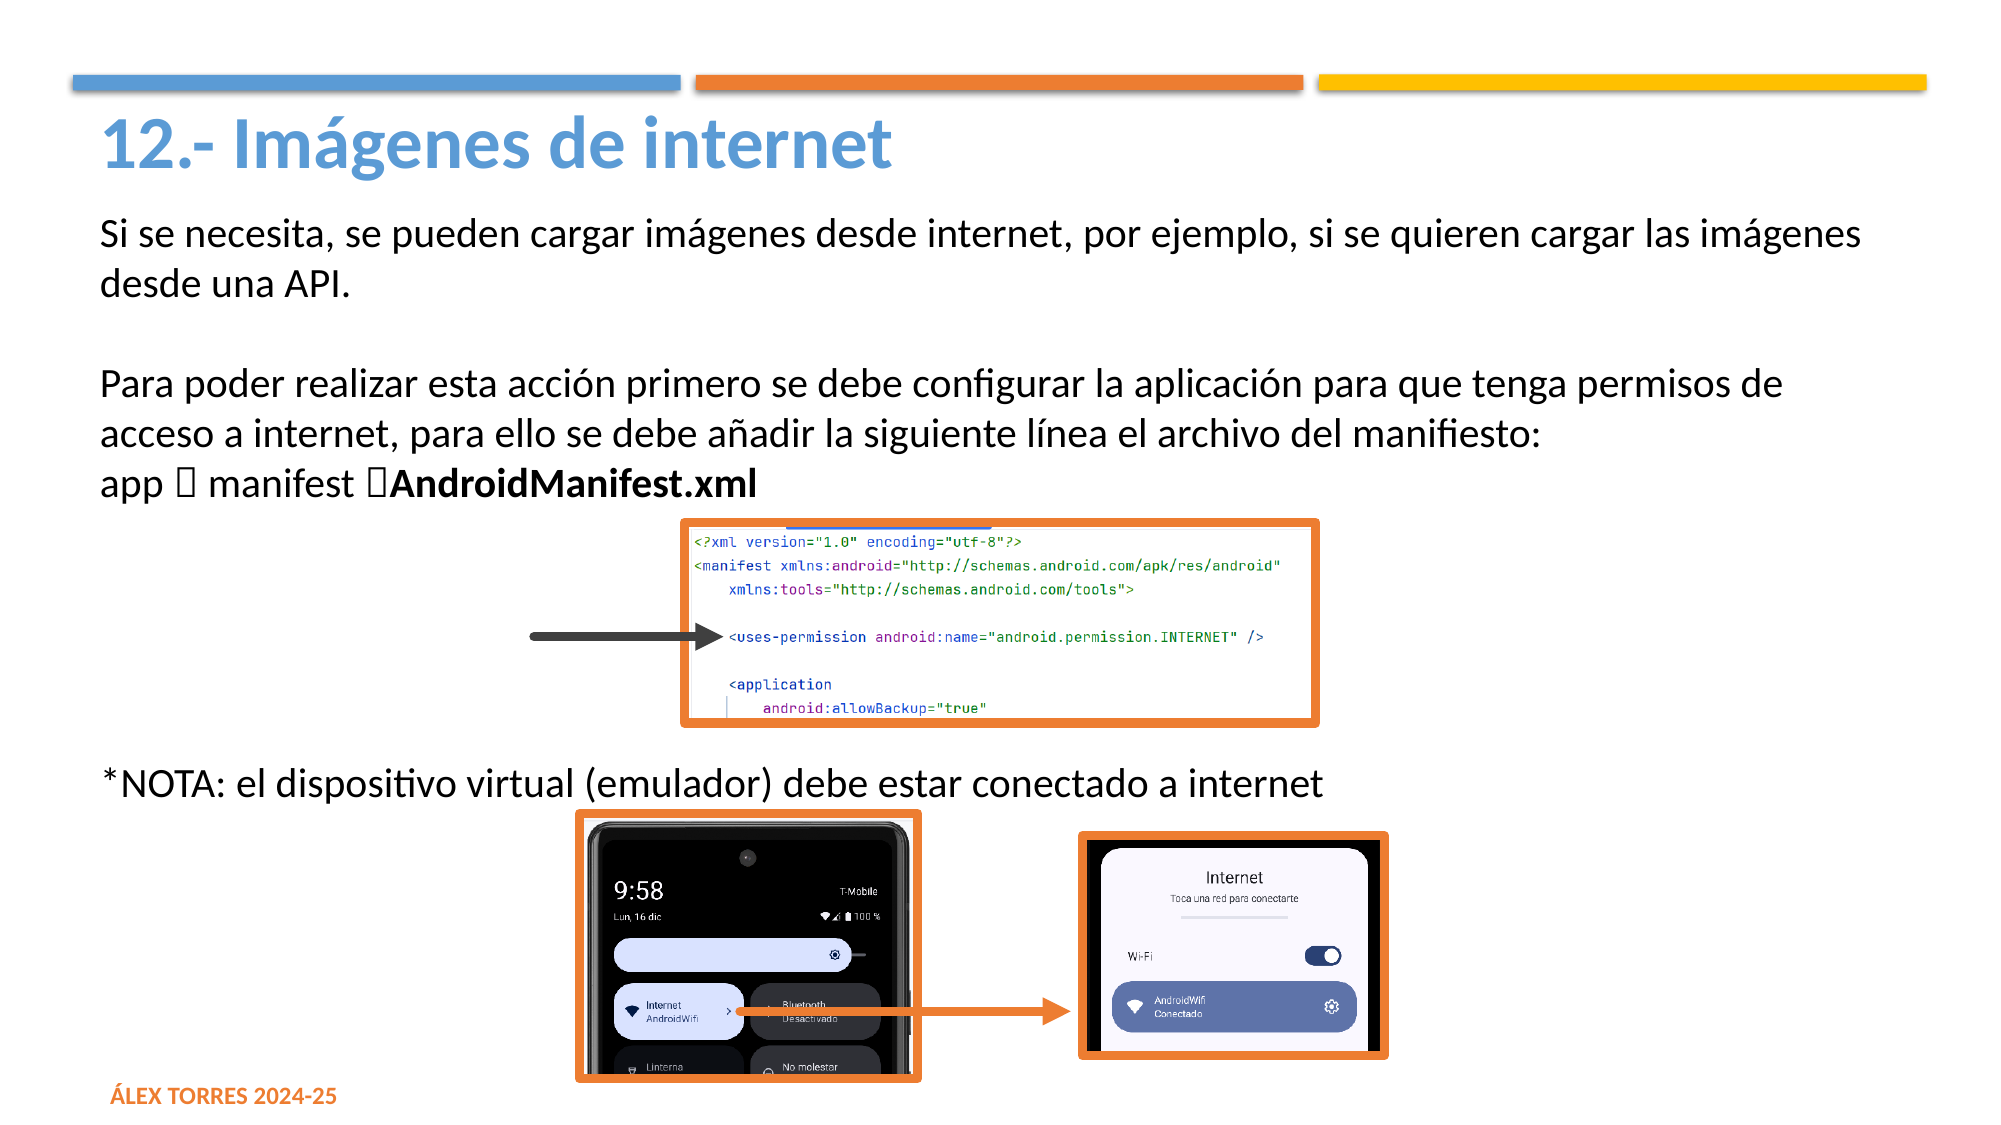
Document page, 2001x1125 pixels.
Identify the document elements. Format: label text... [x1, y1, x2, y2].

text_box Si se necesita, se pueden cargar imágenes desde internet, por ejemplo, si se quieren cargar las imágenes desde una API. Para poder realizar esta acción primero se debe configurar la aplicación para que tenga permisos de acceso a internet, para ello se debe añadir la siguiente línea el archivo del manifiesto: app  manifest AndroidManifest.xml *NOTA: el dispositivo virtual (emulador) debe estar conectado a internet [85, 190, 1915, 1074]
picture [1086, 839, 1381, 1052]
picture [583, 817, 914, 1075]
text_box 12.- Imágenes de internet [85, 78, 1915, 188]
picture [688, 526, 1312, 719]
